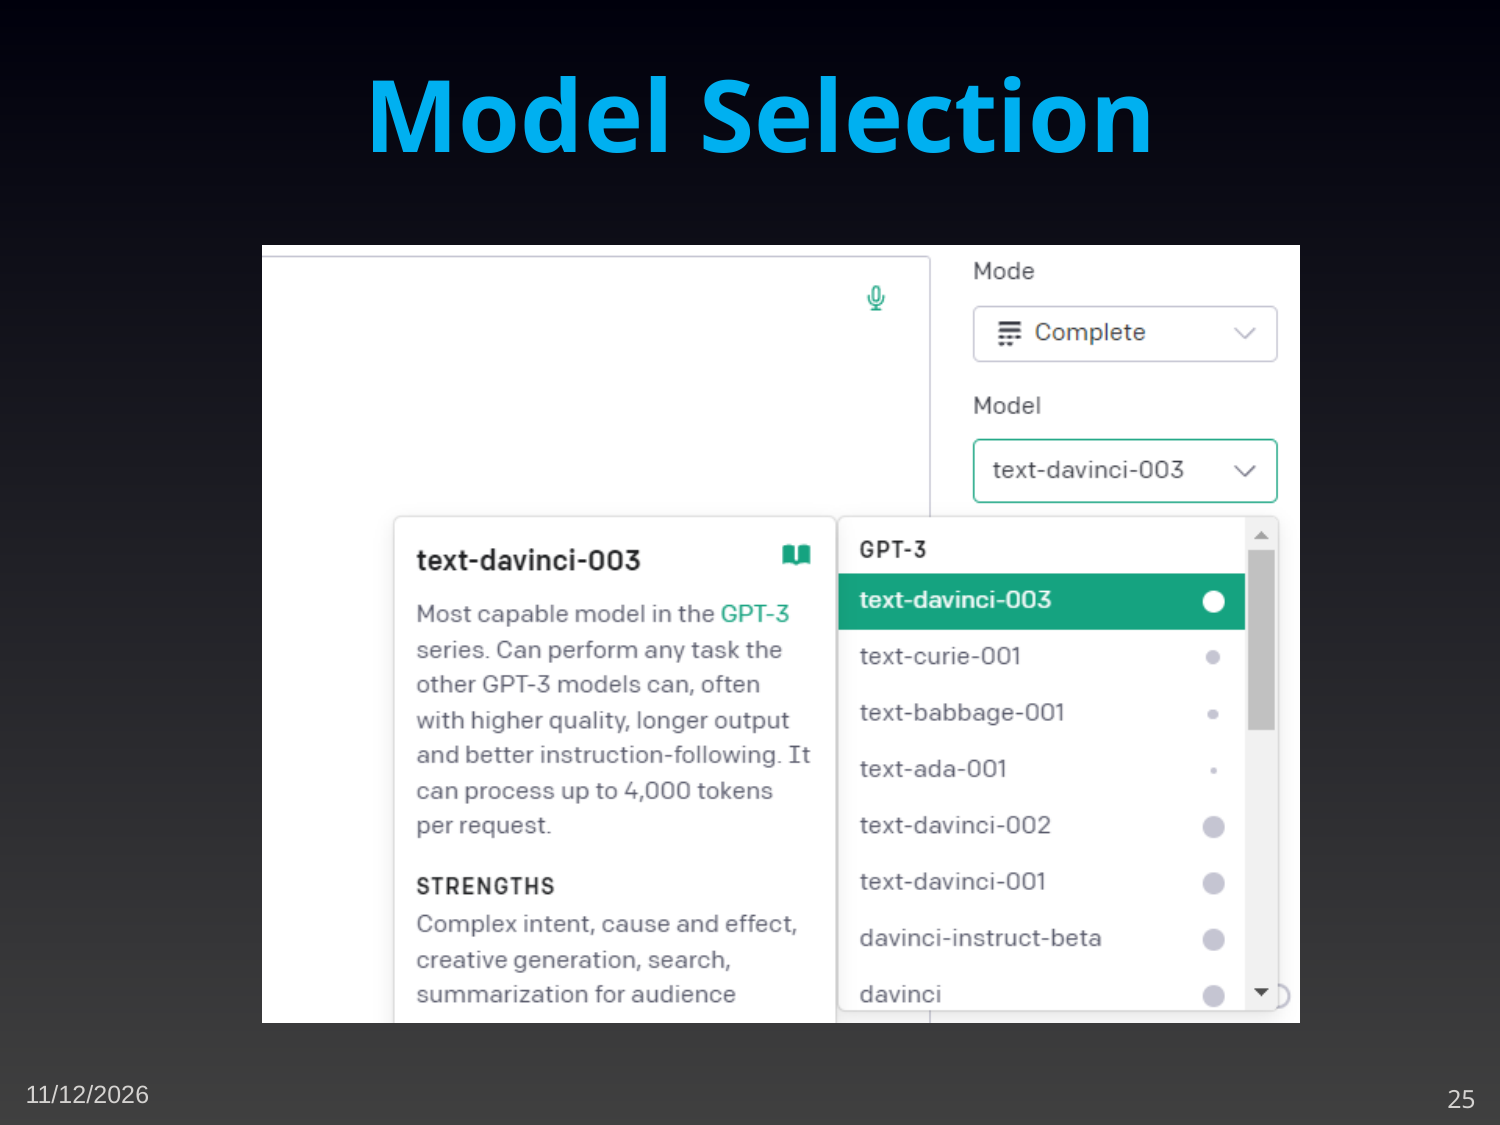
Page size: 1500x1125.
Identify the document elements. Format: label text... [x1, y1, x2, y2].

text_box Model Selection [349, 24, 1263, 188]
picture [262, 245, 1301, 1023]
slide_number 25 [1340, 1075, 1491, 1117]
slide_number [10, 1075, 411, 1117]
